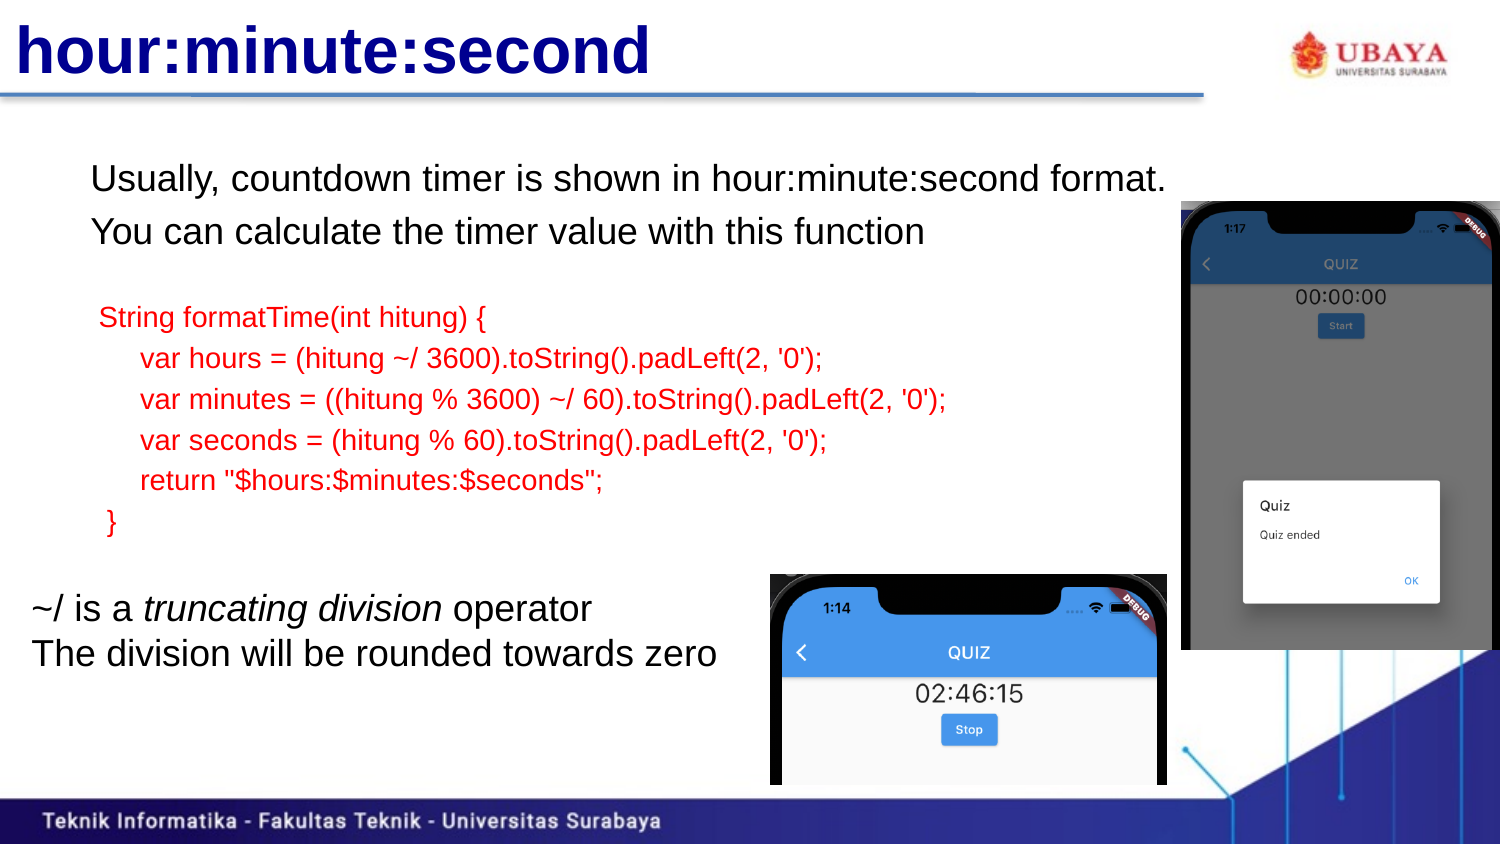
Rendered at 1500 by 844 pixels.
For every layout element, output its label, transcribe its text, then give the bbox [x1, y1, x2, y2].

picture [0, 0, 1500, 844]
text_box ~/ is a truncating division operator The division will be rounded towards zero [16, 576, 733, 682]
text_box Usually, countdown timer is shown in hour:minute:second format. You can calculate the timer value with this function String formatTime(int hitung) { var hours = (hitung ~/ 3600).toString().padLeft(2, '0'); var minutes = ((hitung % 3600) ~/ 60).toString().padLeft(2, '0'); var seconds = (hitung % 60).toString().padLeft(2, '0'); return "$hours:$minutes:$seconds"; } [75, 146, 1413, 785]
text_box hour:minute:second [0, 0, 1350, 95]
